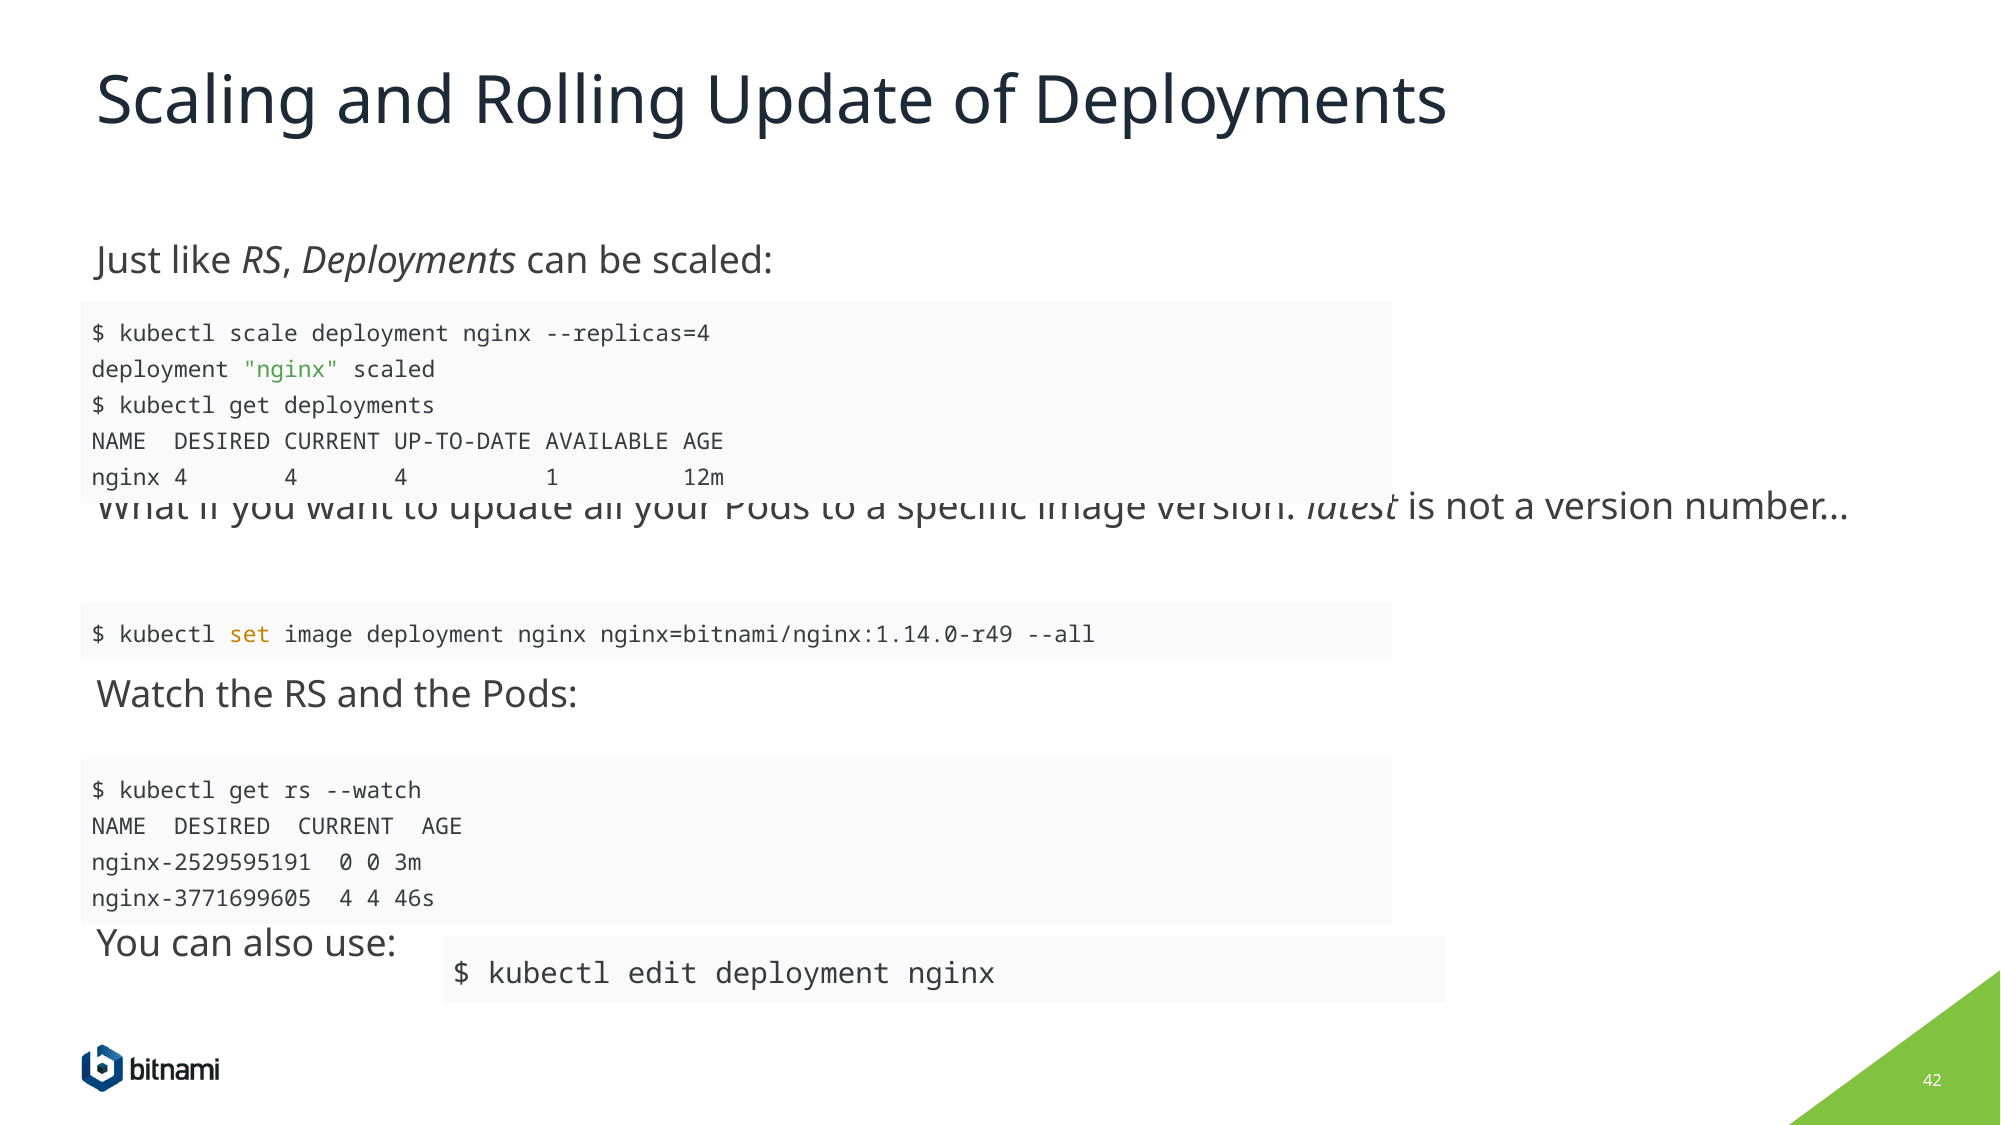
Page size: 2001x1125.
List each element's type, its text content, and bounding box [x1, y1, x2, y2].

text_box What if you want to update all your Pods to a specific image version. latest is not a version number... [81, 467, 1888, 542]
picture [75, 1040, 225, 1096]
table_header $ kubectl edit deployment nginx [443, 936, 1446, 1002]
title Scaling and Rolling Update of Deployments [81, 52, 1912, 153]
text_box Just like RS, Deployments can be scaled: [81, 221, 1888, 296]
text_box Watch the RS and the Pods: [81, 654, 1888, 729]
table_header $ kubectl set image deployment nginx nginx=bitnami/nginx:1.14.0-r49 --all [81, 602, 1392, 659]
text_box You can also use: [81, 924, 529, 979]
slide_number ‹#› [1902, 1051, 1958, 1111]
table_header $ kubectl get rs --watch NAME DESIRED CURRENT AGE nginx-2529595191 0 0 3m nginx-3771699605 4 4 46s [81, 759, 1392, 924]
table_header $ kubectl scale deployment nginx --replicas=4 deployment "nginx" scaled $ kubectl get deployments NAME DESIRED CURRENT UP-TO-DATE AVAILABLE AGE nginx 4 4 4 1 12m [81, 302, 1392, 503]
